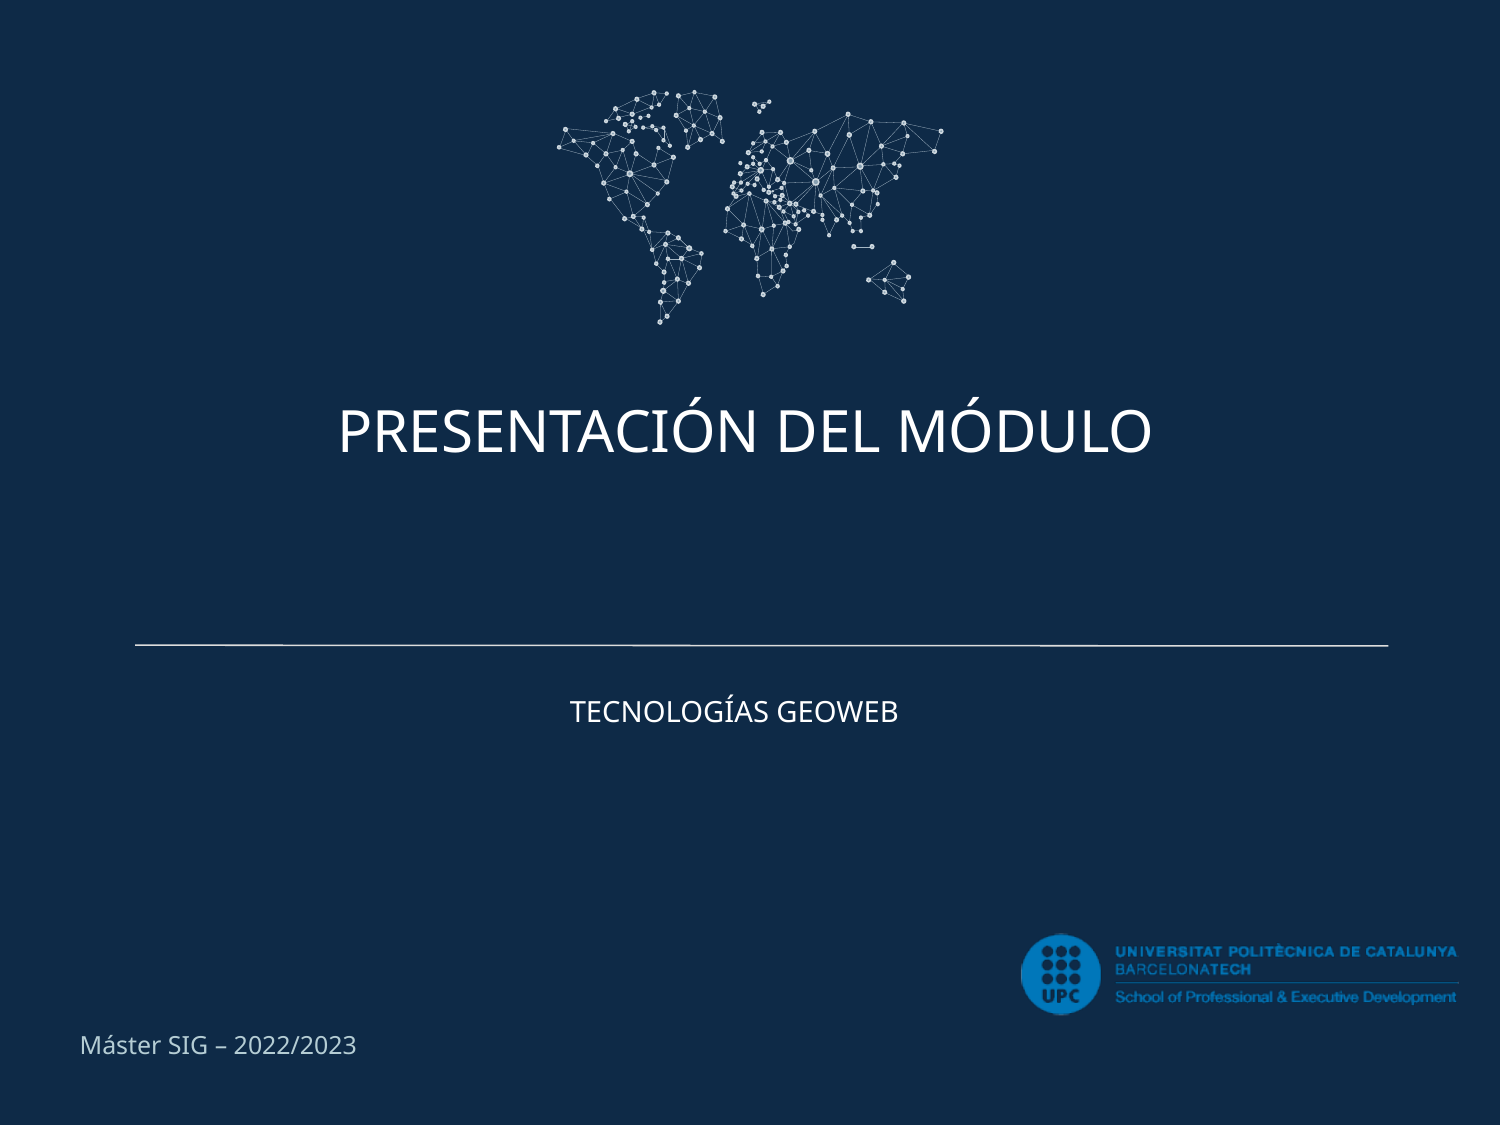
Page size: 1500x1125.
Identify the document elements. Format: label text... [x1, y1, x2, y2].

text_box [555, 89, 945, 326]
text_box Máster SIG – 2022/2023 [64, 1022, 378, 1067]
text_box PRESENTACIÓN DEL MÓDULO [84, 386, 1407, 571]
picture [1009, 903, 1471, 1045]
text_box TECNOLOGÍAS GEOWEB [554, 685, 915, 736]
